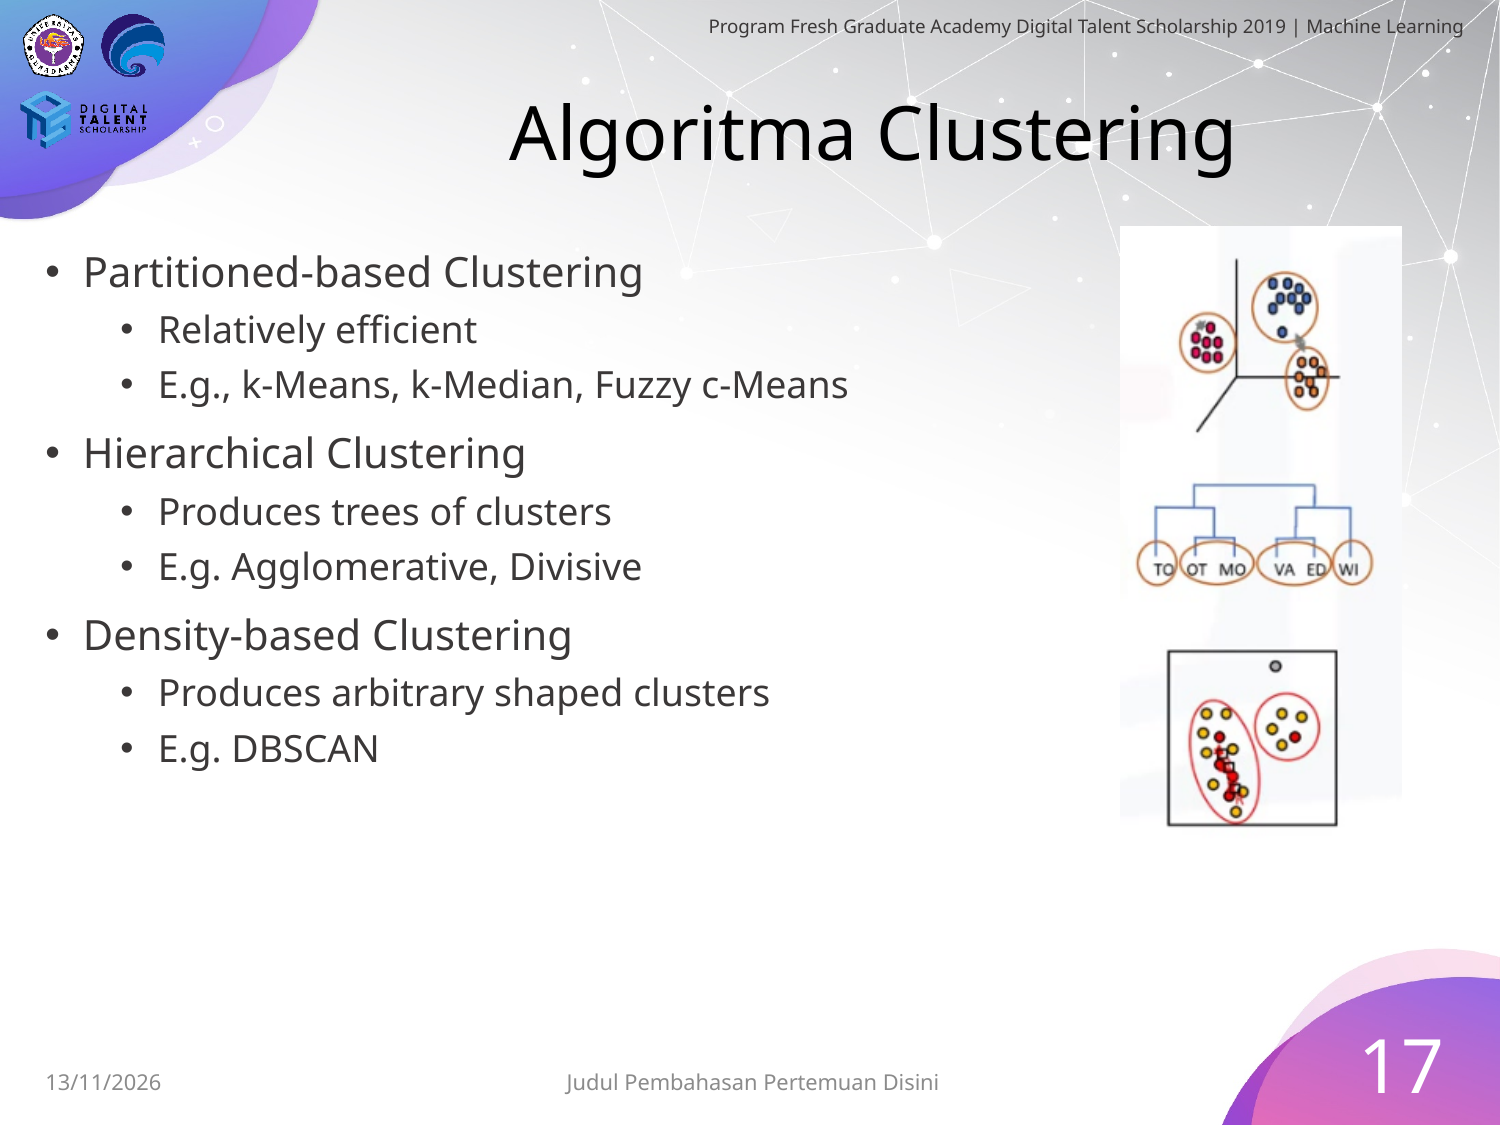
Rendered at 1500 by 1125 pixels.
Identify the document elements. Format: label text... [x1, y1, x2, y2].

picture [0, 0, 1500, 1125]
footer Judul Pembahasan Pertemuan Disini [386, 1053, 1121, 1114]
title Algoritma Clustering [271, 66, 1477, 207]
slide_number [30, 1053, 272, 1114]
slide_number 17 [1327, 1025, 1477, 1115]
list Partitioned-based Clustering Relatively efficient E.g., k-Means, k-Median, Fuzzy c-Means Hierarchical Clustering Produces trees of clusters E.g. Agglomerative, Divisive Density-based Clustering Produces arbitrary shaped clusters E.g. DBSCAN [30, 238, 1477, 1014]
